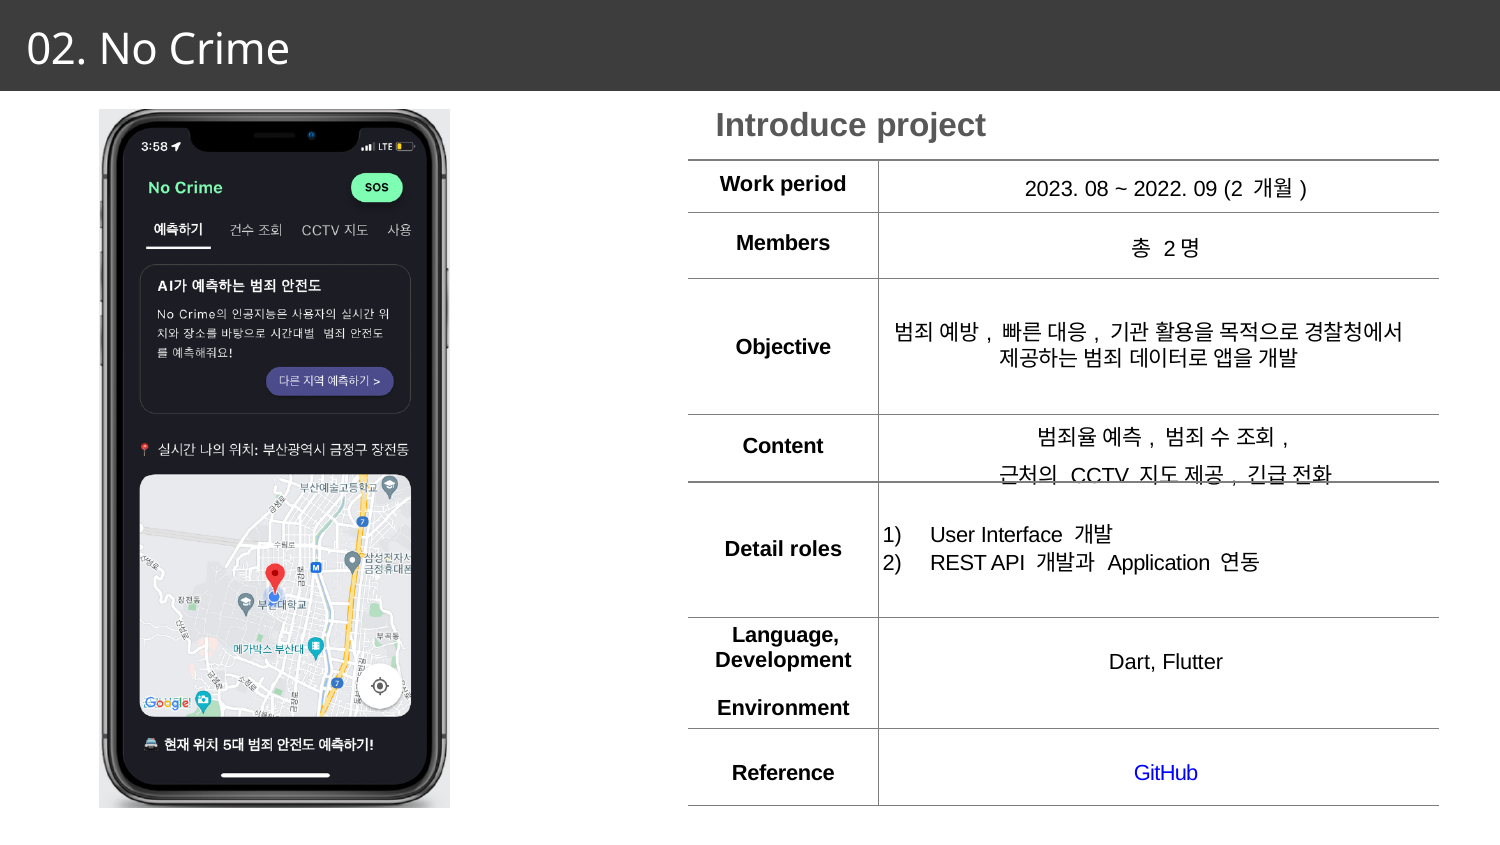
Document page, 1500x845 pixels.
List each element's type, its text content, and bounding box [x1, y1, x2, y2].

table_header 2023. 08 ~ 2022. 09 (2 개월) [879, 161, 1439, 212]
table_header Work period [688, 161, 878, 212]
text_box Introduce project [713, 100, 990, 143]
title 02. No Crime [24, 18, 313, 163]
table_cell Objective [688, 279, 878, 414]
table_cell GitHub [879, 729, 1439, 805]
picture [99, 109, 451, 808]
table_cell 범죄율 예측, 범죄 수 조회, 근처의 CCTV 지도 제공, 긴급 전화 [879, 415, 1439, 481]
table_cell Dart, Flutter [879, 618, 1439, 728]
table_cell Reference [688, 729, 878, 805]
table_cell Detail roles [688, 483, 878, 617]
table_cell 총 2명 [879, 213, 1439, 278]
table_cell 범죄 예방, 빠른 대응, 기관 활용을 목적으로 경찰청에서 제공하는 범죄 데이터로 앱을 개발 [879, 279, 1439, 414]
table_cell User Interface 개발 REST API 개발과 Application 연동 [879, 483, 1439, 617]
table_cell Content [688, 415, 878, 481]
table_cell Members [688, 213, 878, 278]
table_cell Language, Development Environment [688, 618, 878, 728]
